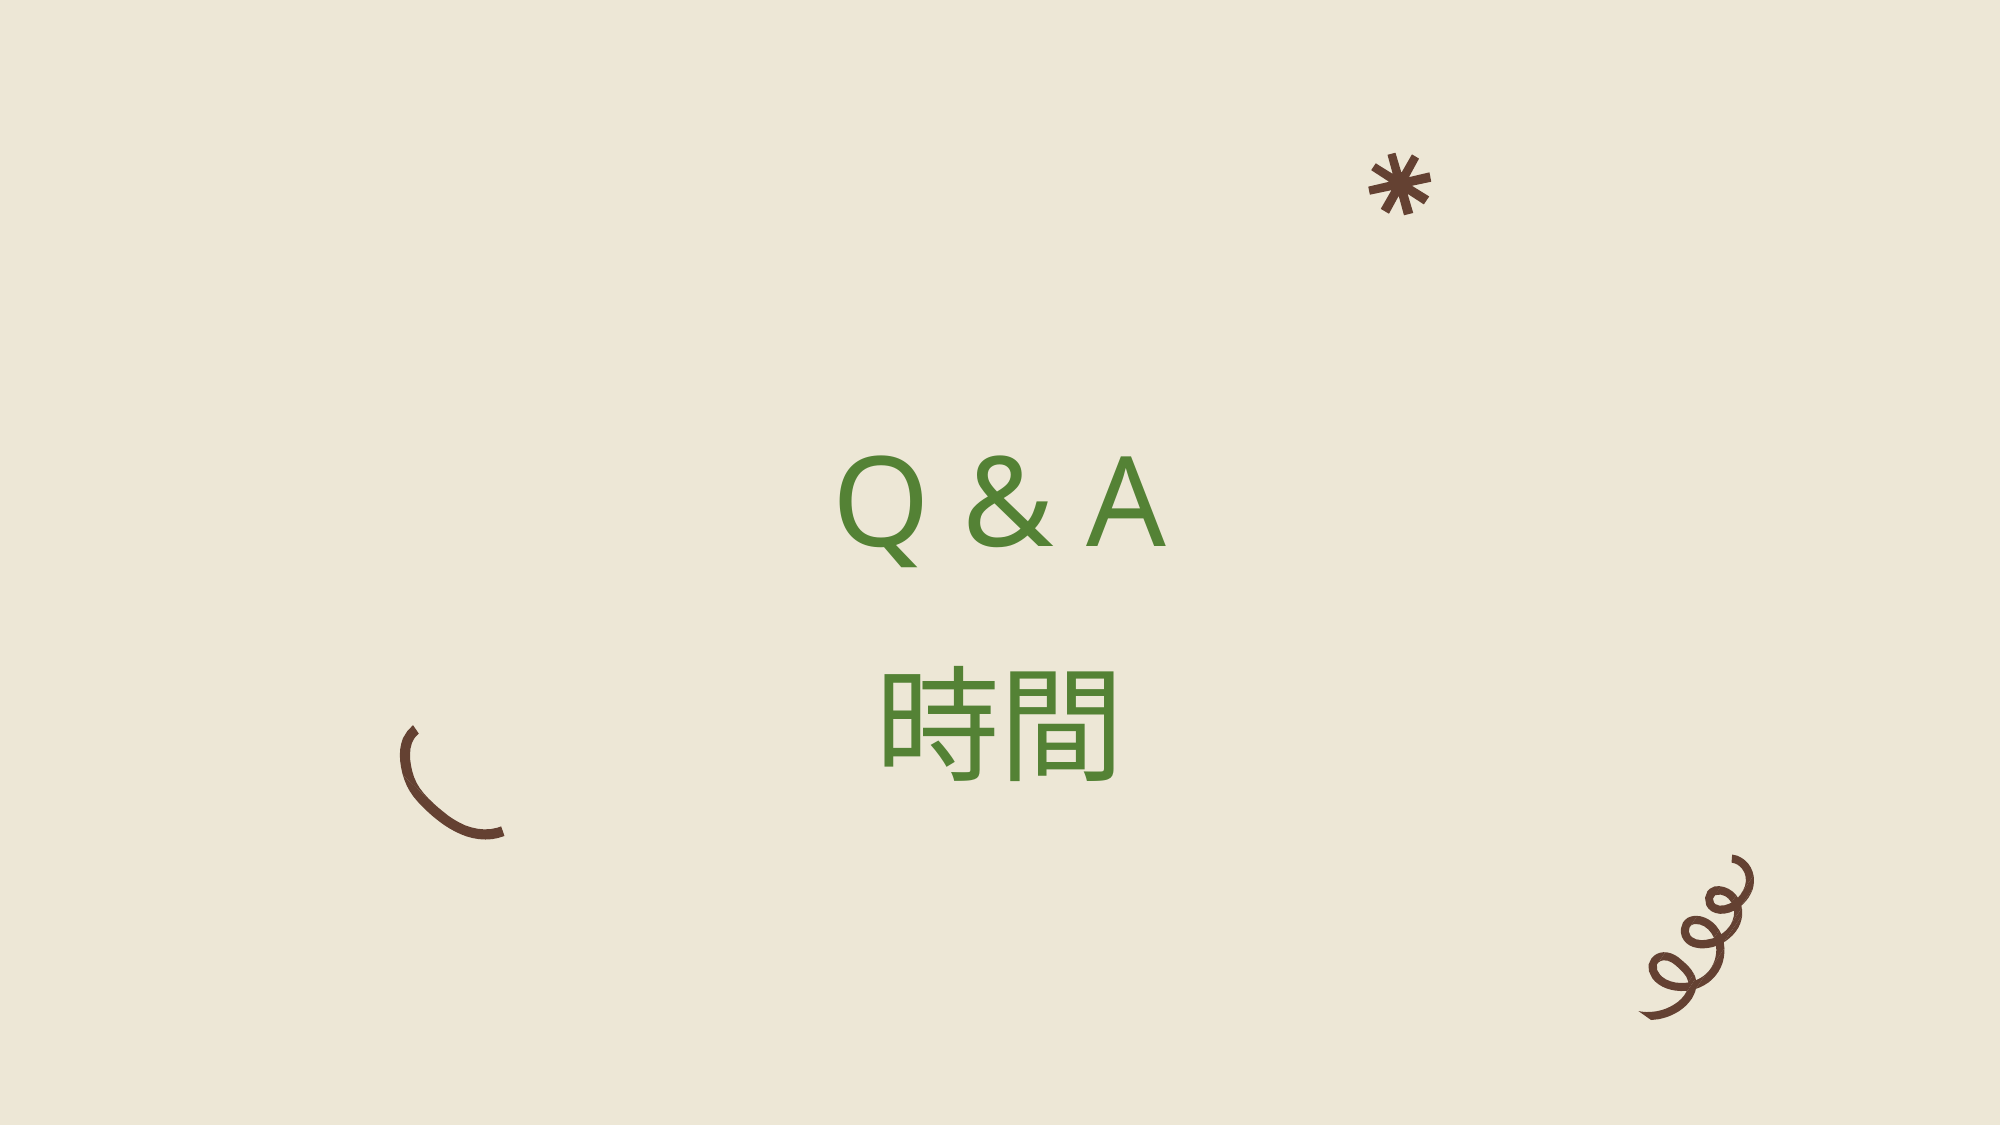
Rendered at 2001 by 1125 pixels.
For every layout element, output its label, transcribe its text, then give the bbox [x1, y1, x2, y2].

text_box [1638, 854, 1754, 1021]
text_box Q & A 時間 [818, 338, 1182, 804]
text_box [399, 725, 505, 840]
text_box [1368, 152, 1432, 216]
